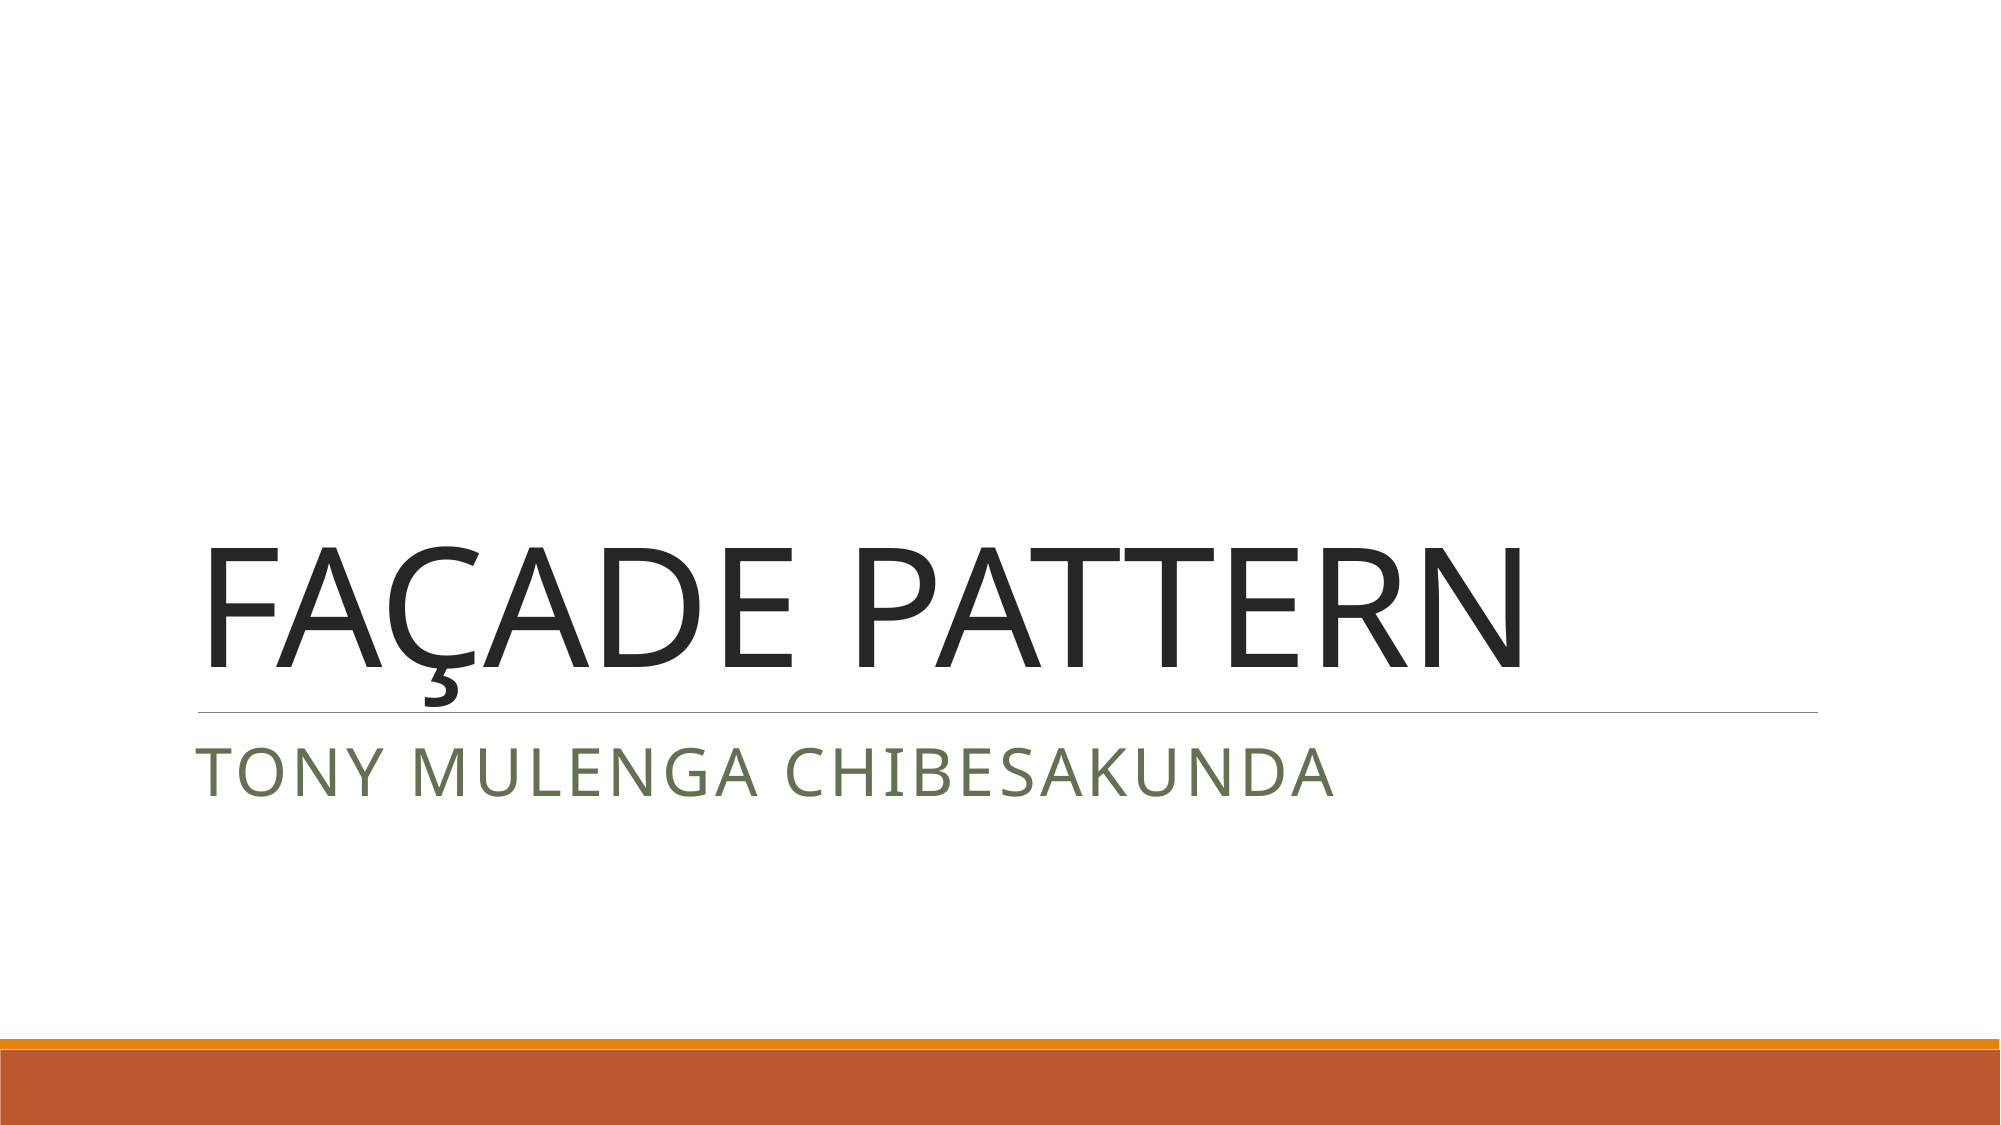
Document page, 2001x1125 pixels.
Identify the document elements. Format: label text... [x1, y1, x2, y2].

subtitle Tony Mulenga Chibesakunda [180, 730, 1831, 919]
title FAÇADE PATTERN [180, 124, 1830, 710]
